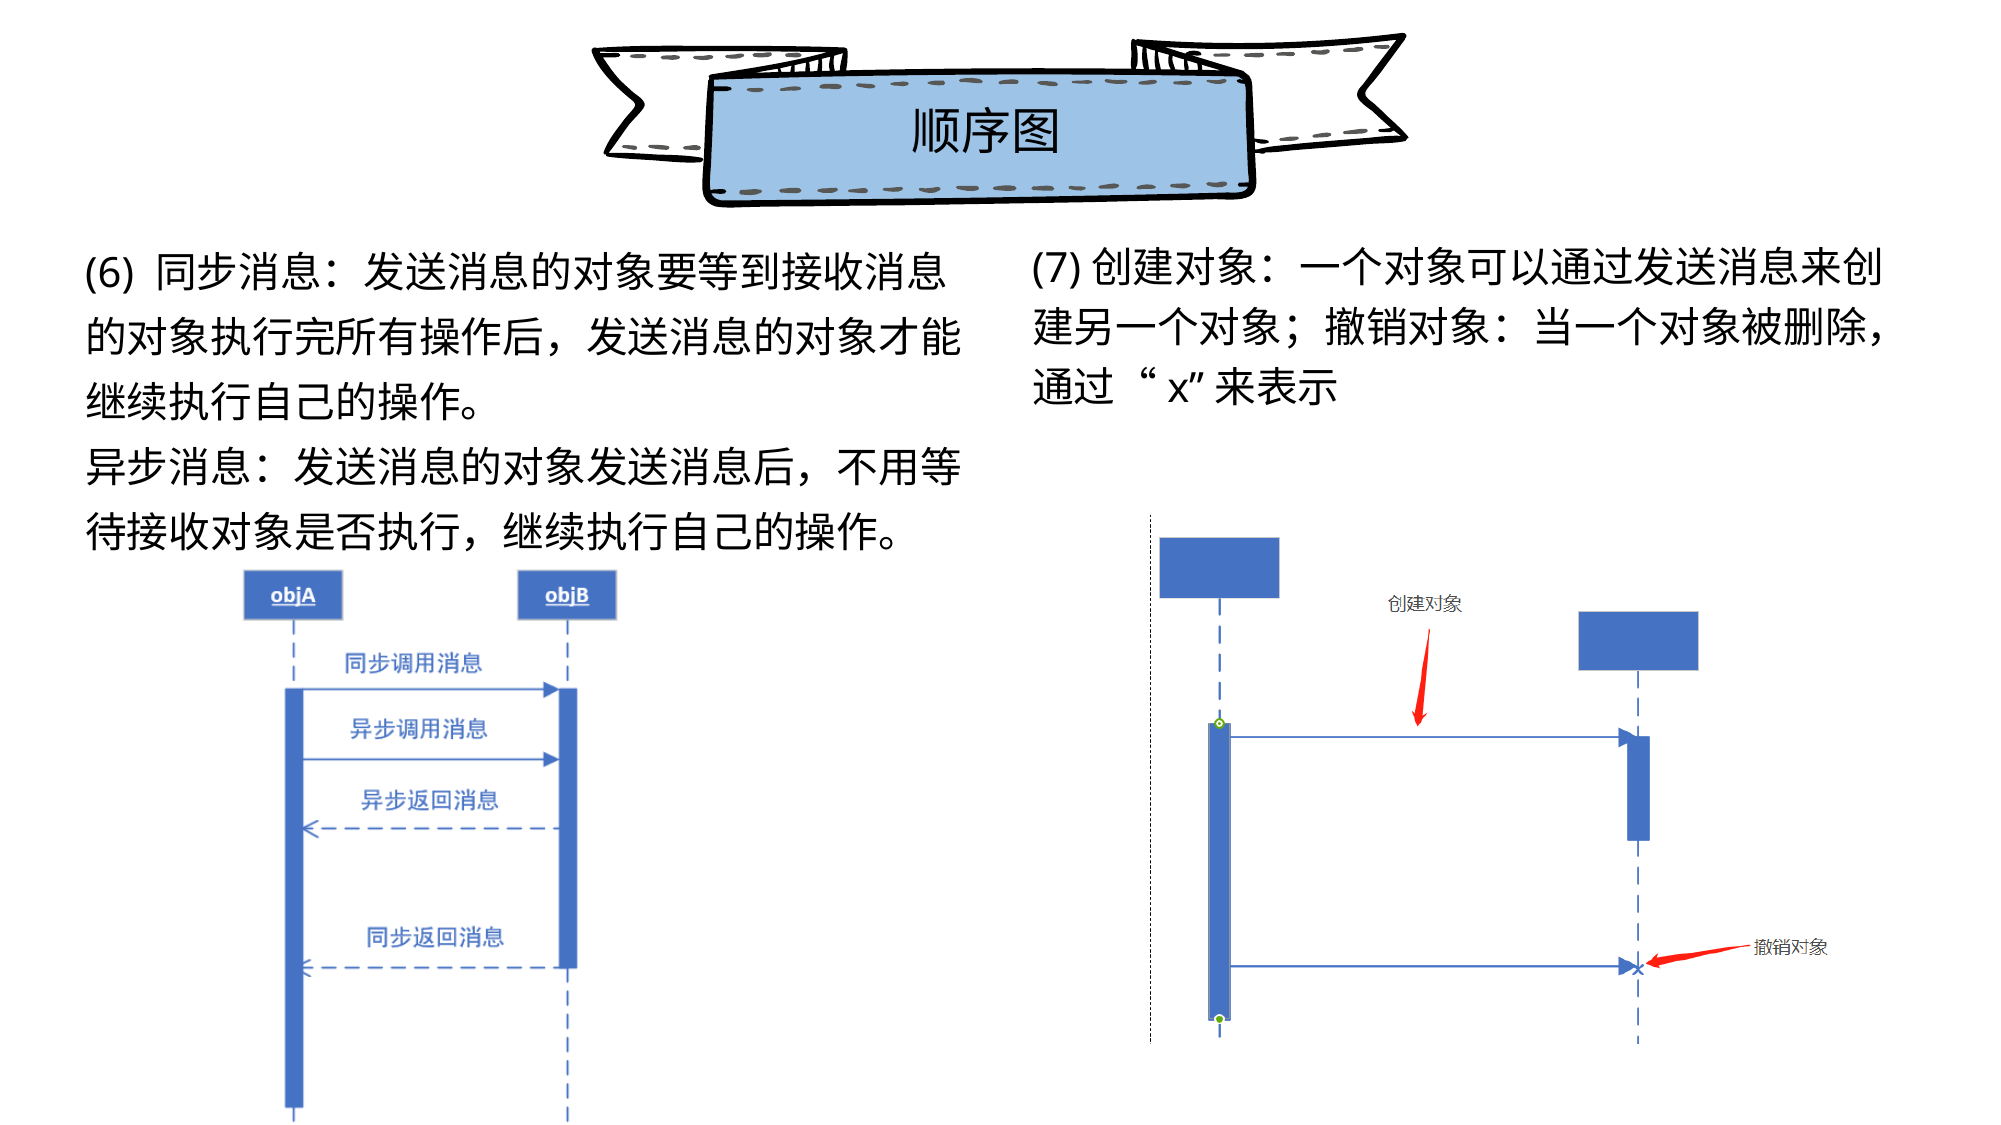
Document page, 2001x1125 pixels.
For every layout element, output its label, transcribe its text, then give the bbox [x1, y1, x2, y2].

picture [211, 555, 647, 1125]
picture [1086, 515, 1890, 1045]
text_box (6) 同步消息：发送消息的对象要等到接收消息的对象执行完所有操作后，发送消息的对象才能继续执行自己的操作。 异步消息：发送消息的对象发送消息后，不用等待接收对象是否执行，继续执行自己的操作。 [70, 223, 998, 564]
text_box (7)创建对象：一个对象可以通过发送消息来创建另一个对象；撤销对象：当一个对象被删除，通过“x”来表示 [1017, 223, 1920, 418]
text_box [590, 32, 1410, 209]
